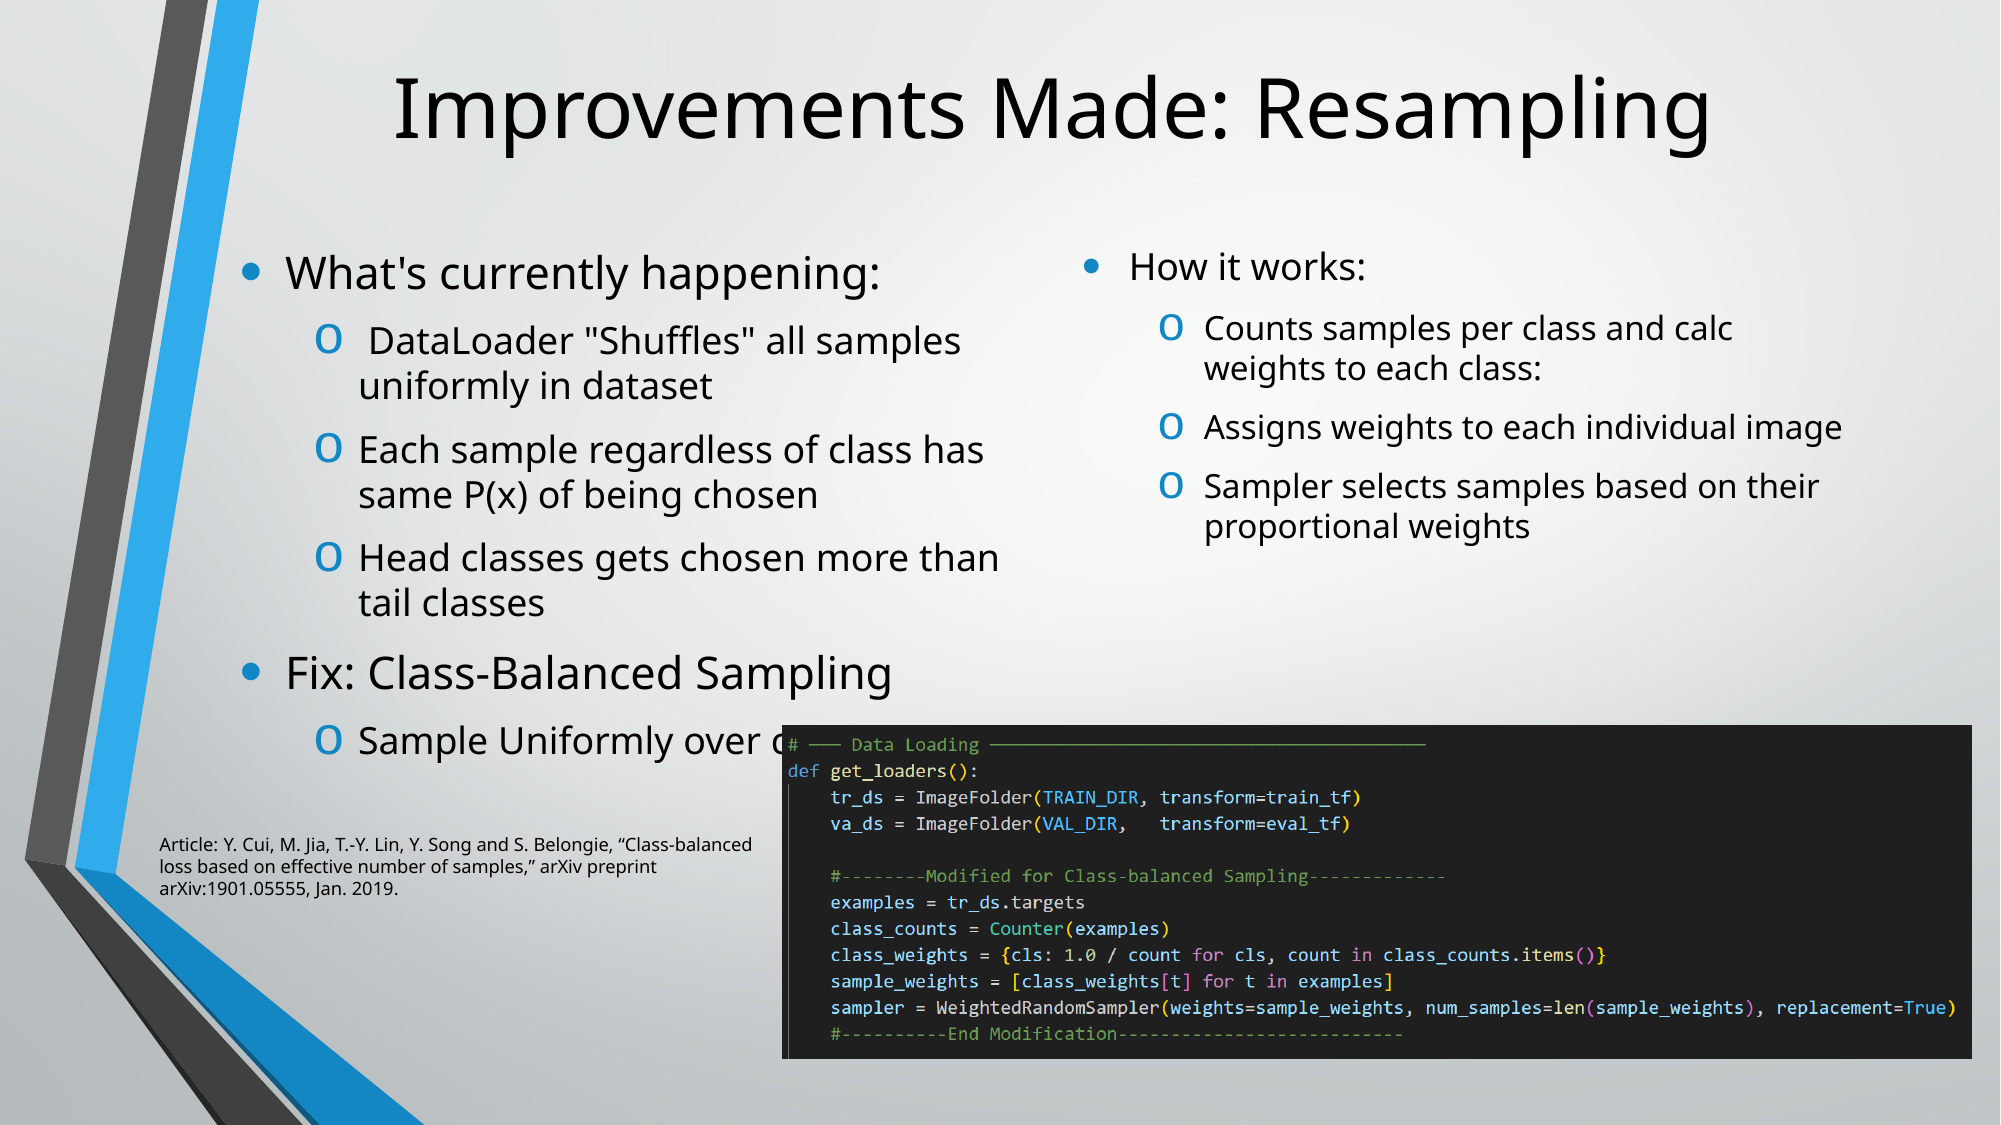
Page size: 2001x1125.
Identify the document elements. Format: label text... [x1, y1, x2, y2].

text_box What's currently happening: DataLoader "Shuffles" all samples uniformly in dataset Each sample regardless of class has same P(x) of being chosen Head classes gets chosen more than tail classes Fix: Class-Balanced Sampling Sample Uniformly over classes [224, 236, 1028, 774]
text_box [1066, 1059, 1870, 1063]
text_box Article: Y. Cui, M. Jia, T.-Y. Lin, Y. Song and S. Belongie, “Class-balanced loss based on effective number of samples,” arXiv preprint arXiv:1901.05555, Jan. 2019. [144, 825, 781, 908]
picture [781, 725, 1972, 1059]
text_box How it works: Counts samples per class and calc weights to each class: Assigns weights to each individual image Sampler selects samples based on their proportional weights [1066, 235, 1870, 725]
text_box Improvements Made: Resampling [243, 0, 1887, 249]
